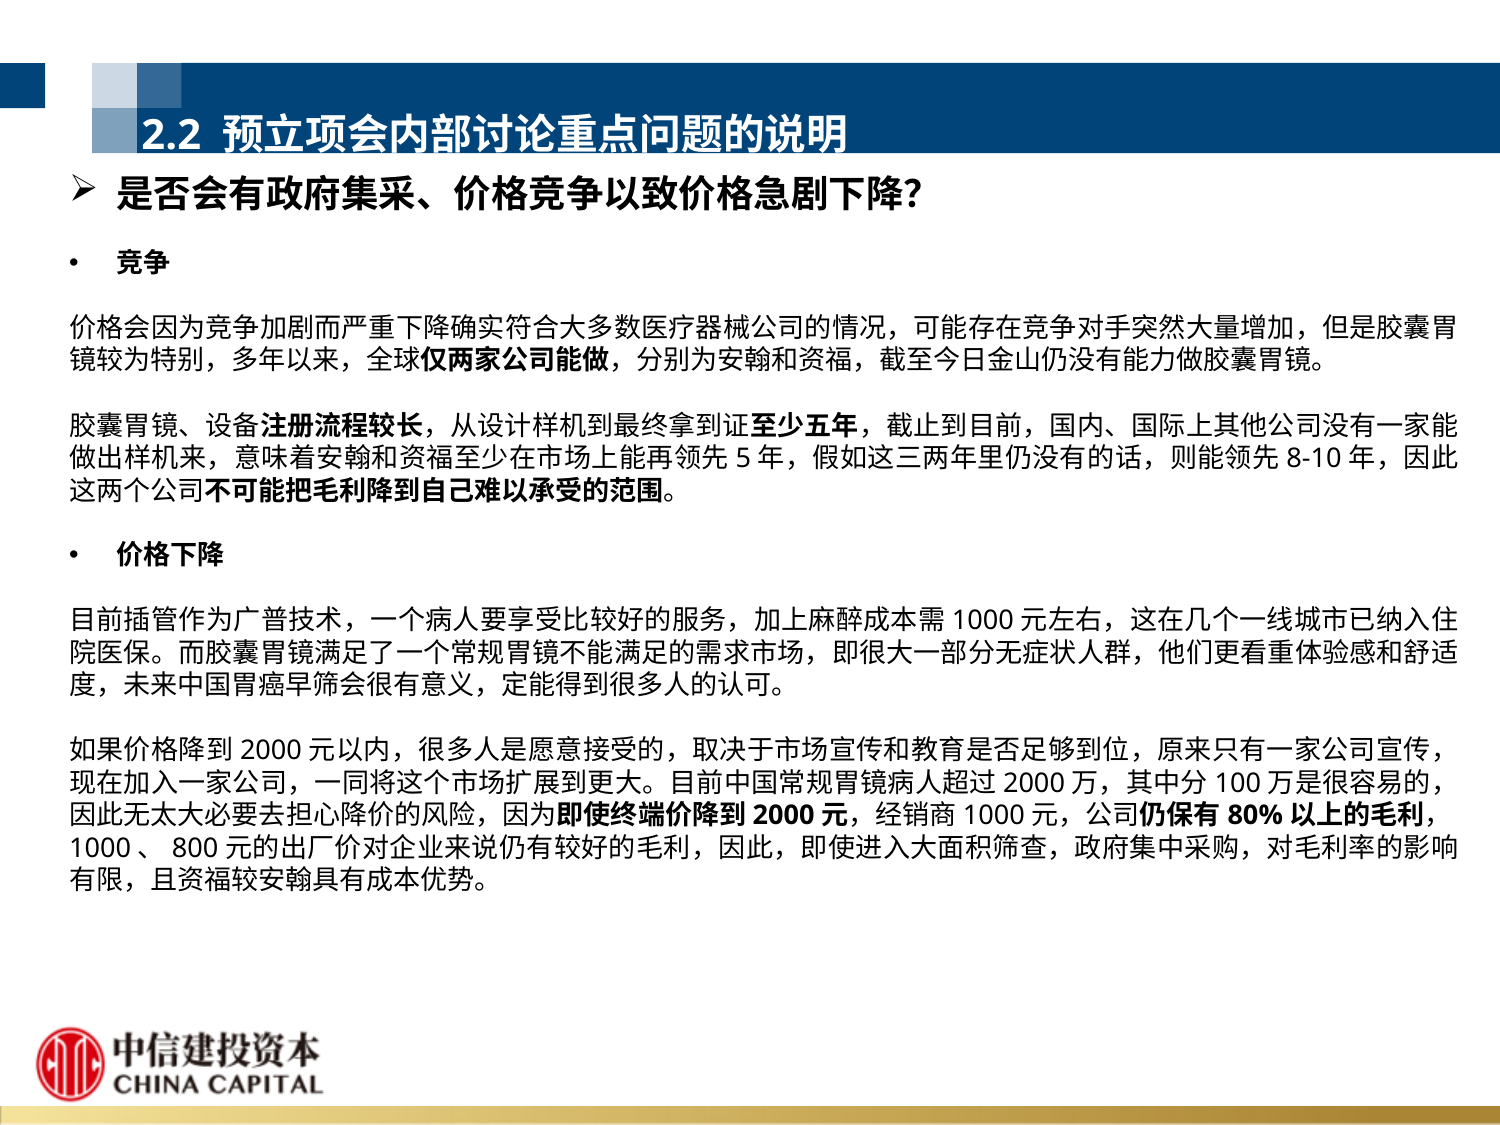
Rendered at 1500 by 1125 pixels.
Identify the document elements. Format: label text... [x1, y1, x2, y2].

picture [0, 1004, 1500, 1125]
text_box 是否会有政府集采、价格竞争以致价格急剧下降？ 竞争 价格会因为竞争加剧而严重下降确实符合大多数医疗器械公司的情况，可能存在竞争对手突然大量增加，但是胶囊胃镜较为特别，多年以来，全球仅两家公司能做，分别为安翰和资福，截至今日金山仍没有能力做胶囊胃镜。 胶囊胃镜、设备注册流程较长，从设计样机到最终拿到证至少五年，截止到目前，国内、国际上其他公司没有一家能做出样机来，意味着安翰和资福至少在市场上能再领先5年，假如这三两年里仍没有的话，则能领先8-10年，因此这两个公司不可能把毛利降到自己难以承受的范围。 价格下降 目前插管作为广普技术，一个病人要享受比较好的服务，加上麻醉成本需1000元左右，这在几个一线城市已纳入住院医保。而胶囊胃镜满足了一个常规胃镜不能满足的需求市场，即很大一部分无症状人群，他们更看重体验感和舒适度，未来中国胃癌早筛会很有意义，定能得到很多人的认可。 如果价格降到2000元以内，很多人是愿意接受的，取决于市场宣传和教育是否足够到位，原来只有一家公司宣传，现在加入一家公司，一同将这个市场扩展到更大。目前中国常规胃镜病人超过2000万，其中分100万是很容易的，因此无太大必要去担心降价的风险，因为即使终端价降到2000元，经销商1000元，公司仍保有80%以上的毛利，1000、800元的出厂价对企业来说仍有较好的毛利，因此，即使进入大面积筛查，政府集中采购，对毛利率的影响有限，且资福较安翰具有成本优势。 [54, 163, 1473, 980]
text_box 2.2 预立项会内部讨论重点问题的说明 [126, 65, 993, 166]
